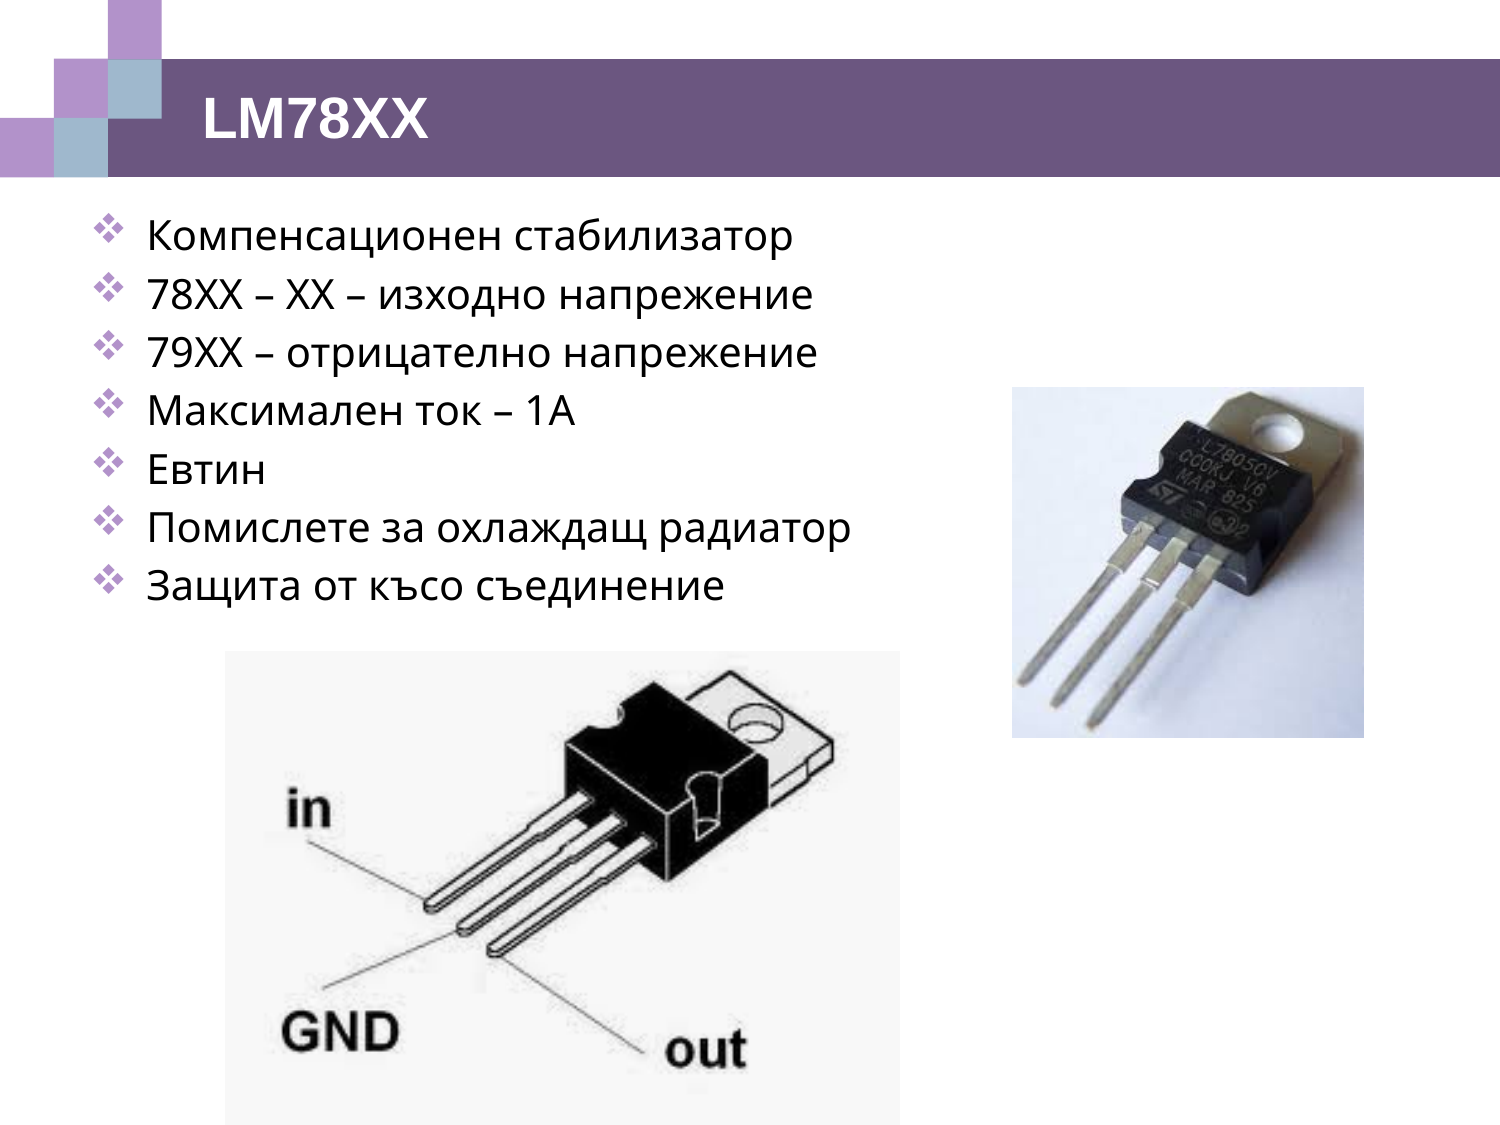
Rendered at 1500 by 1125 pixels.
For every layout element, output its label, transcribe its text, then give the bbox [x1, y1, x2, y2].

title LM78XX [187, 74, 1401, 156]
picture [224, 651, 901, 1125]
list Компенсационен стабилизатор 78XX – XX – изходно напрежение 79XX – отрицателно напрежение Максимален ток – 1А Евтин Помислете за охлаждащ радиатор Защита от късо съединение [74, 201, 1426, 1063]
picture [1012, 387, 1365, 738]
